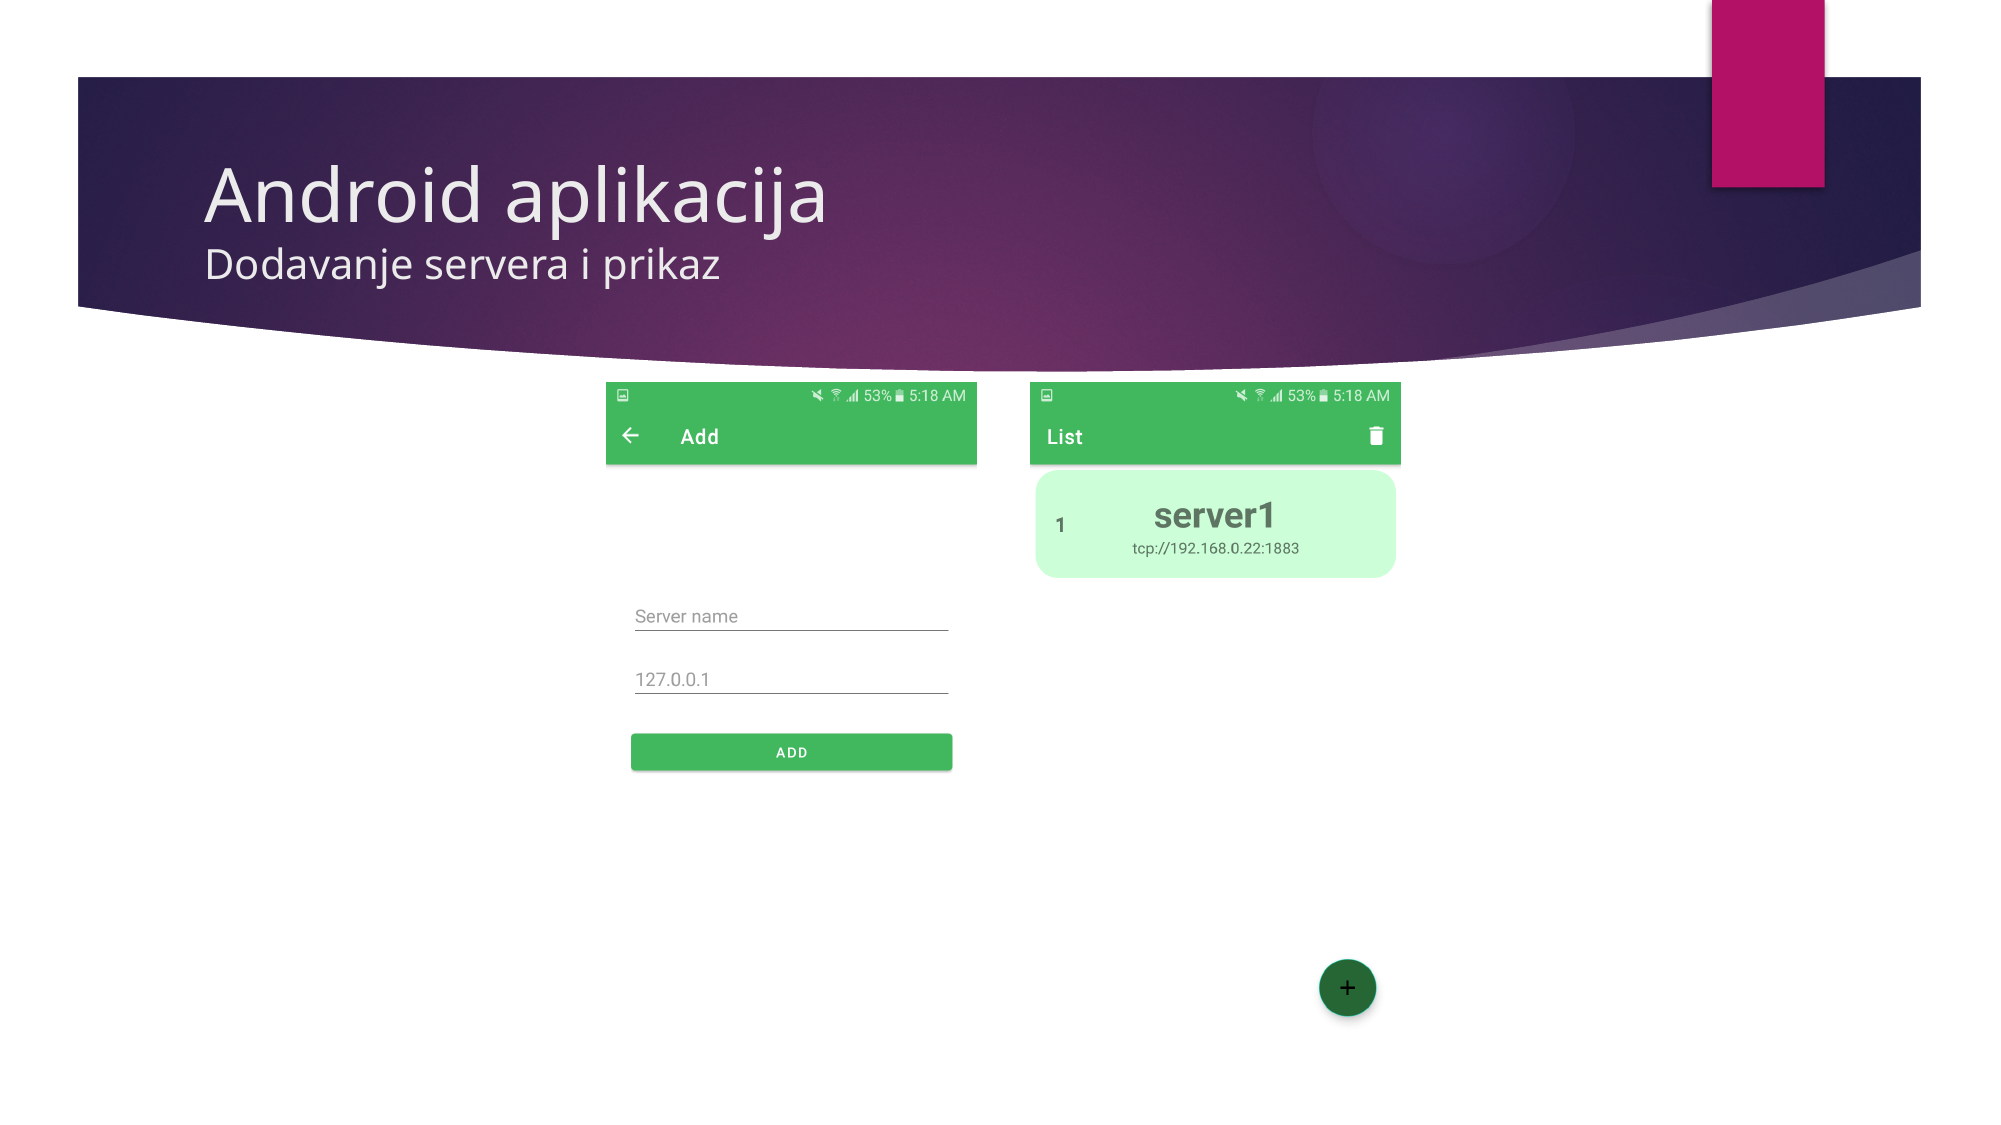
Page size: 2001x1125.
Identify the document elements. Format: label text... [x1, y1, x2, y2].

title Android aplikacija Dodavanje servera i prikaz [189, 159, 1627, 276]
picture [606, 382, 977, 1041]
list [1030, 382, 1401, 1041]
